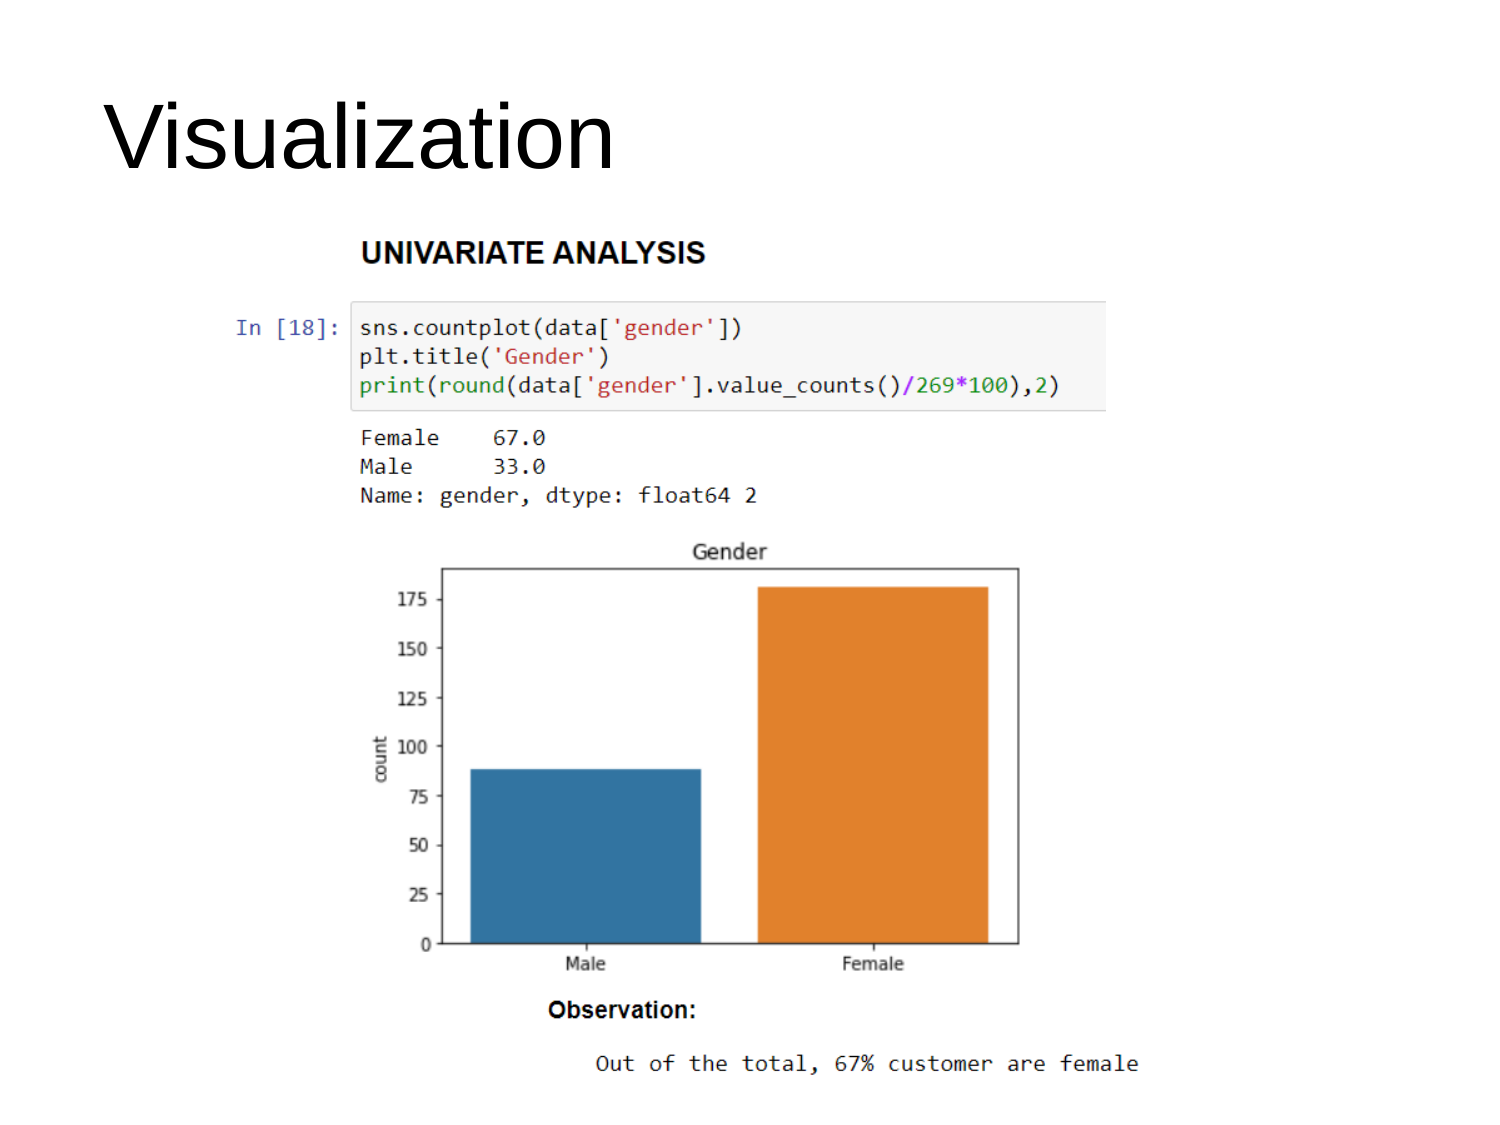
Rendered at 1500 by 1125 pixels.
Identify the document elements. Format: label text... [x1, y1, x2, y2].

picture [182, 220, 1224, 1125]
title Visualization [88, 78, 1371, 201]
